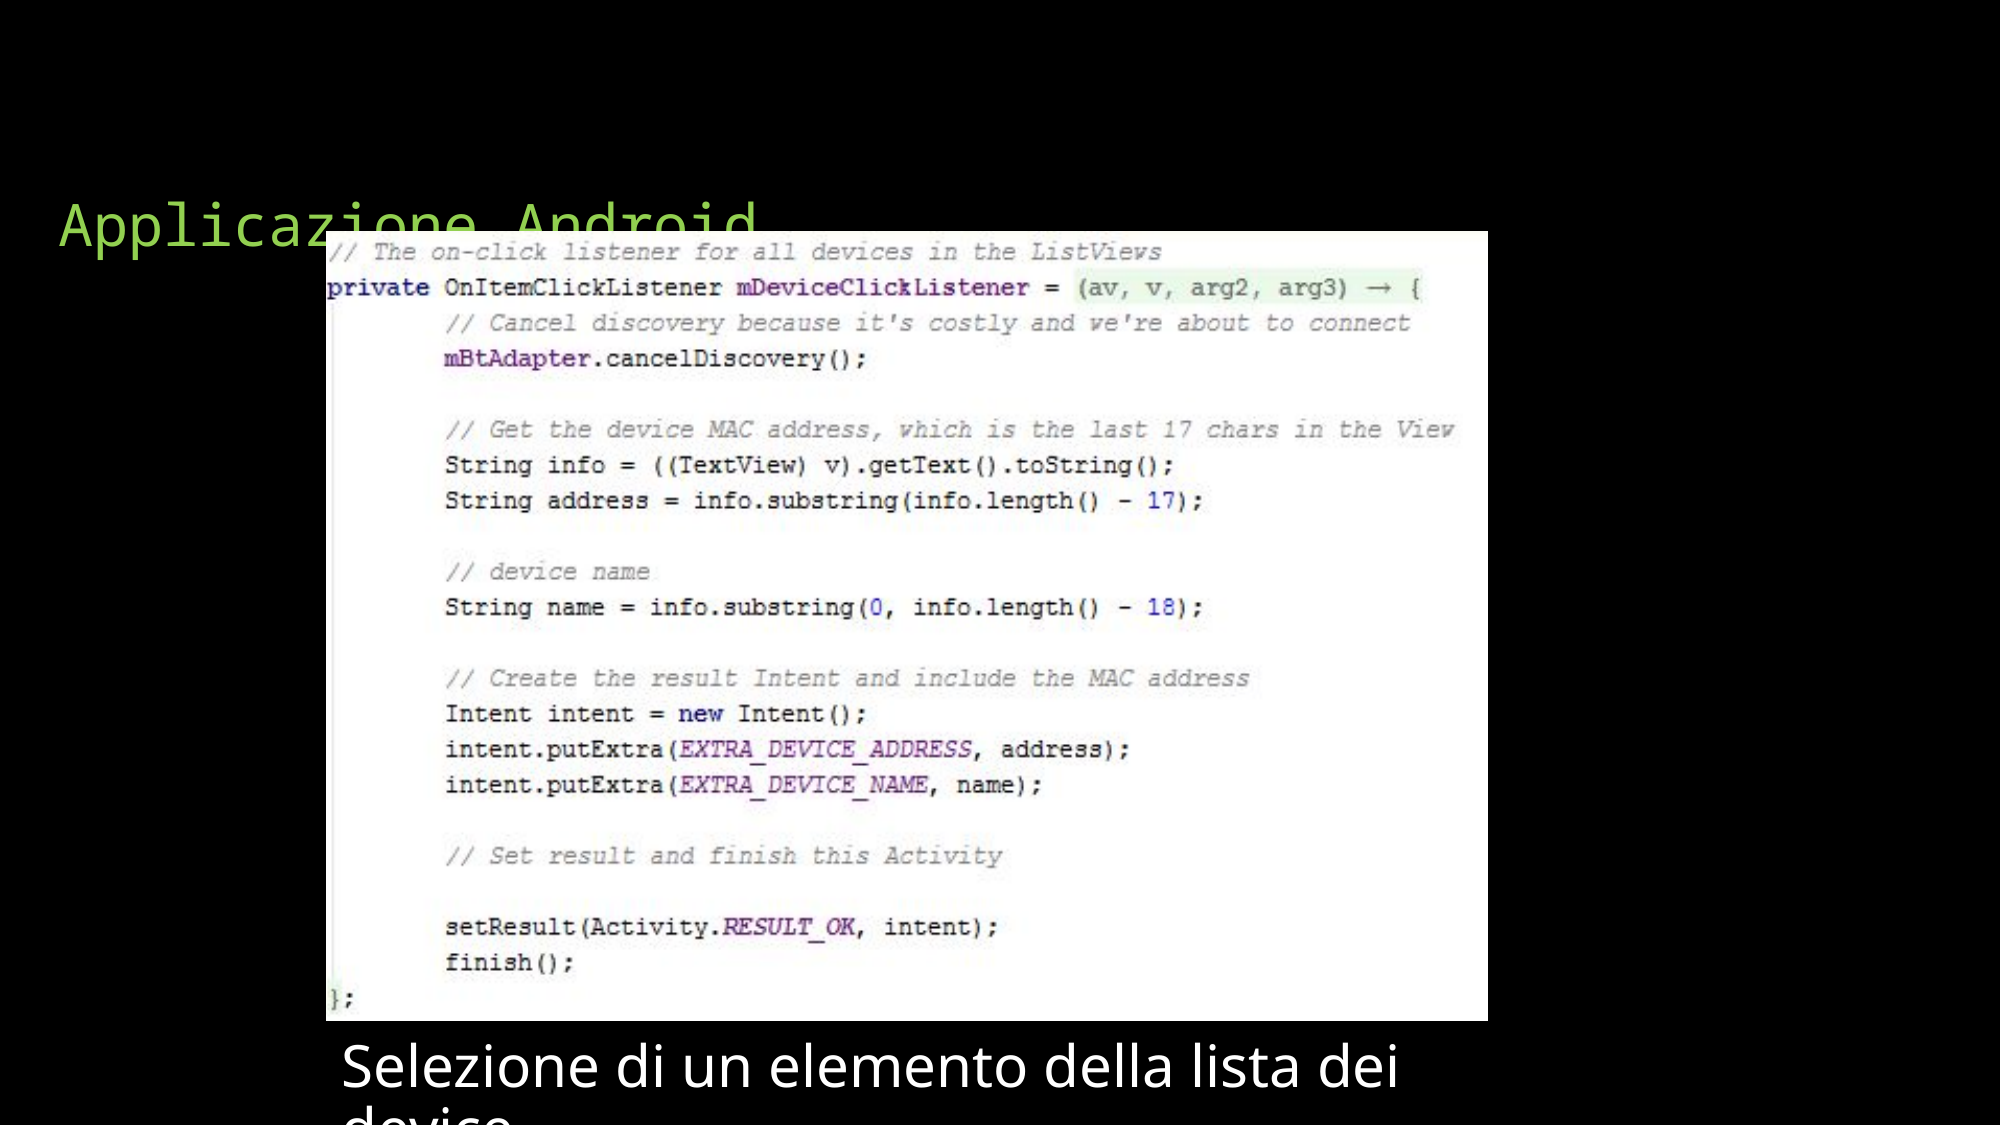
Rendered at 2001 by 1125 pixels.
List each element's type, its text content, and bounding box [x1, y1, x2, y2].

title Applicazione Android [43, 188, 1302, 337]
list Selezione di un elemento della lista dei device. [326, 822, 1532, 1125]
picture [326, 231, 1488, 1021]
